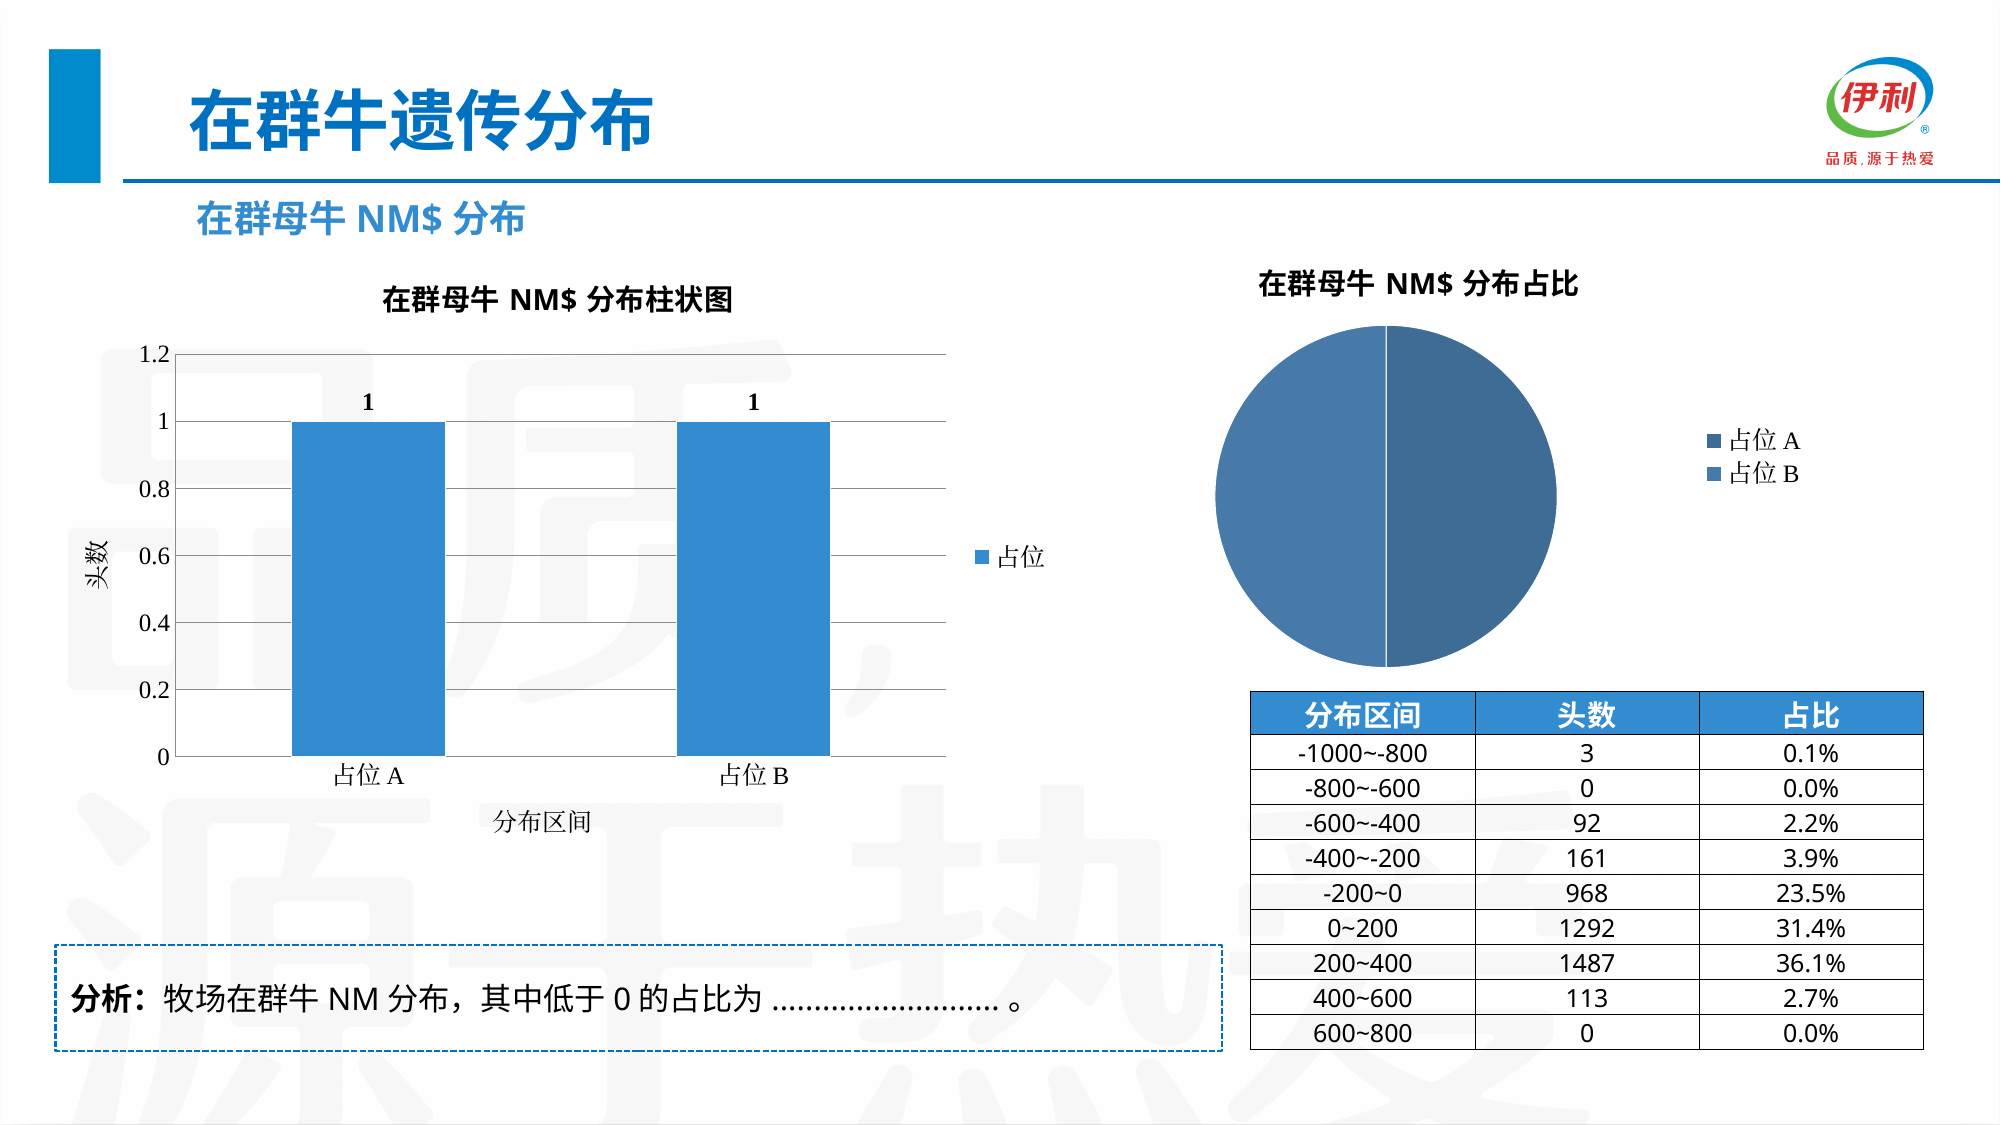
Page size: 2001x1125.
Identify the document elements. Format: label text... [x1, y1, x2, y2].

table_cell 400~600 [1251, 980, 1475, 1014]
table_header 分布区间 [1251, 692, 1475, 734]
table_cell -400~-200 [1251, 840, 1475, 874]
table_header 占比 [1700, 692, 1923, 734]
table_cell 31.4% [1700, 910, 1923, 944]
table_cell 968 [1476, 875, 1699, 909]
table_cell -800~-600 [1251, 770, 1475, 804]
table_cell 2.7% [1700, 980, 1923, 1014]
table_cell 23.5% [1700, 875, 1923, 909]
table_cell 1292 [1476, 910, 1699, 944]
text_box 在群母牛NM$分布 [182, 187, 1183, 248]
table_cell 161 [1476, 840, 1699, 874]
table_cell 113 [1476, 980, 1699, 1014]
table_cell 0 [1476, 770, 1699, 804]
table_cell 0.1% [1700, 735, 1923, 769]
table_cell 200~400 [1251, 945, 1475, 979]
table_cell 92 [1476, 805, 1699, 839]
table_cell 3.9% [1700, 840, 1923, 874]
text_box 分析：牧场在群牛NM分布，其中低于0的占比为...........................。 [55, 945, 1222, 1052]
table_cell -600~-400 [1251, 805, 1475, 839]
table_cell 0 [1476, 1015, 1699, 1049]
table_cell 0.0% [1700, 1015, 1923, 1049]
text_box 在群牛遗传分布 [174, 71, 671, 167]
chart [49, 246, 1067, 869]
chart [1073, 238, 1823, 677]
table_cell -1000~-800 [1251, 735, 1475, 769]
table_cell 600~800 [1251, 1015, 1475, 1049]
table_cell 36.1% [1700, 945, 1923, 979]
table_cell 1487 [1476, 945, 1699, 979]
table_cell -200~0 [1251, 875, 1475, 909]
table_cell 0.0% [1700, 770, 1923, 804]
picture [0, 0, 2000, 1125]
table_cell 0~200 [1251, 910, 1475, 944]
table_header 头数 [1476, 692, 1699, 734]
table_cell 3 [1476, 735, 1699, 769]
table_cell 2.2% [1700, 805, 1923, 839]
